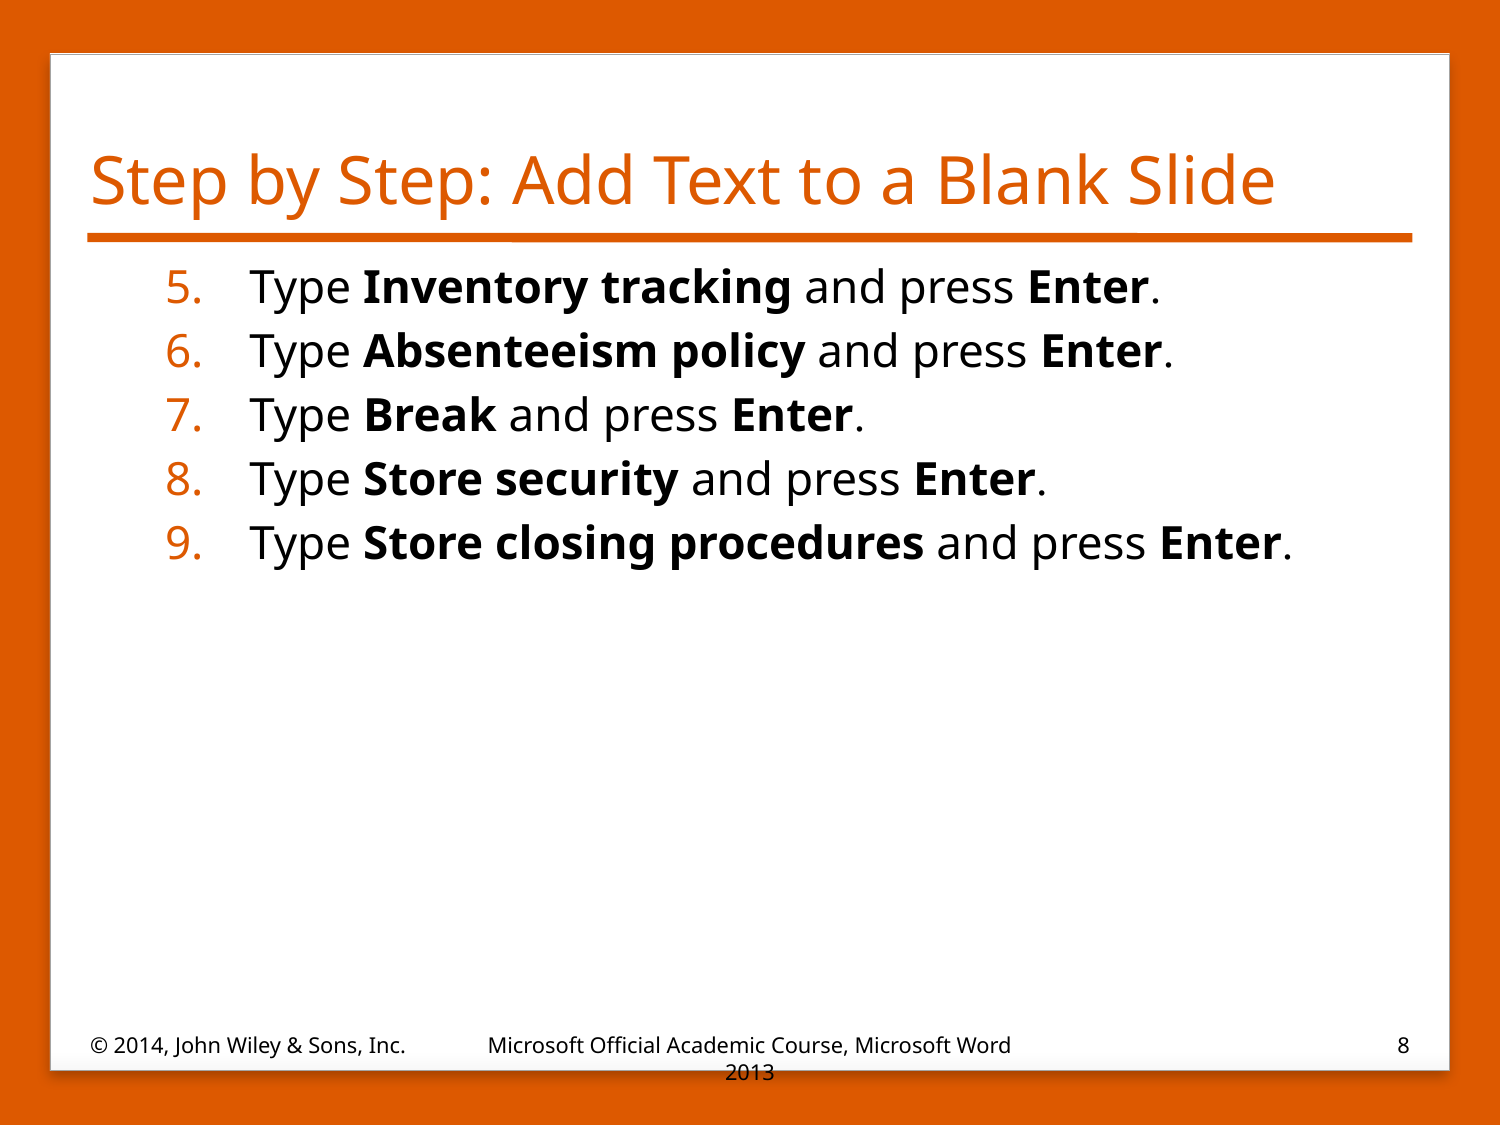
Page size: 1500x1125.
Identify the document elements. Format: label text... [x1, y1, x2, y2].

list Type Inventory tracking and press Enter. Type Absenteeism policy and press Enter. Type Break and press Enter. Type Store security and press Enter. Type Store closing procedures and press Enter. [75, 249, 1425, 1063]
title Step by Step: Add Text to a Blank Slide [74, 74, 1426, 226]
slide_number 8 [1074, 1024, 1426, 1103]
slide_number © 2014, John Wiley & Sons, Inc. [74, 1024, 426, 1103]
footer Microsoft Official Academic Course, Microsoft Word 2013 [449, 1024, 1051, 1103]
